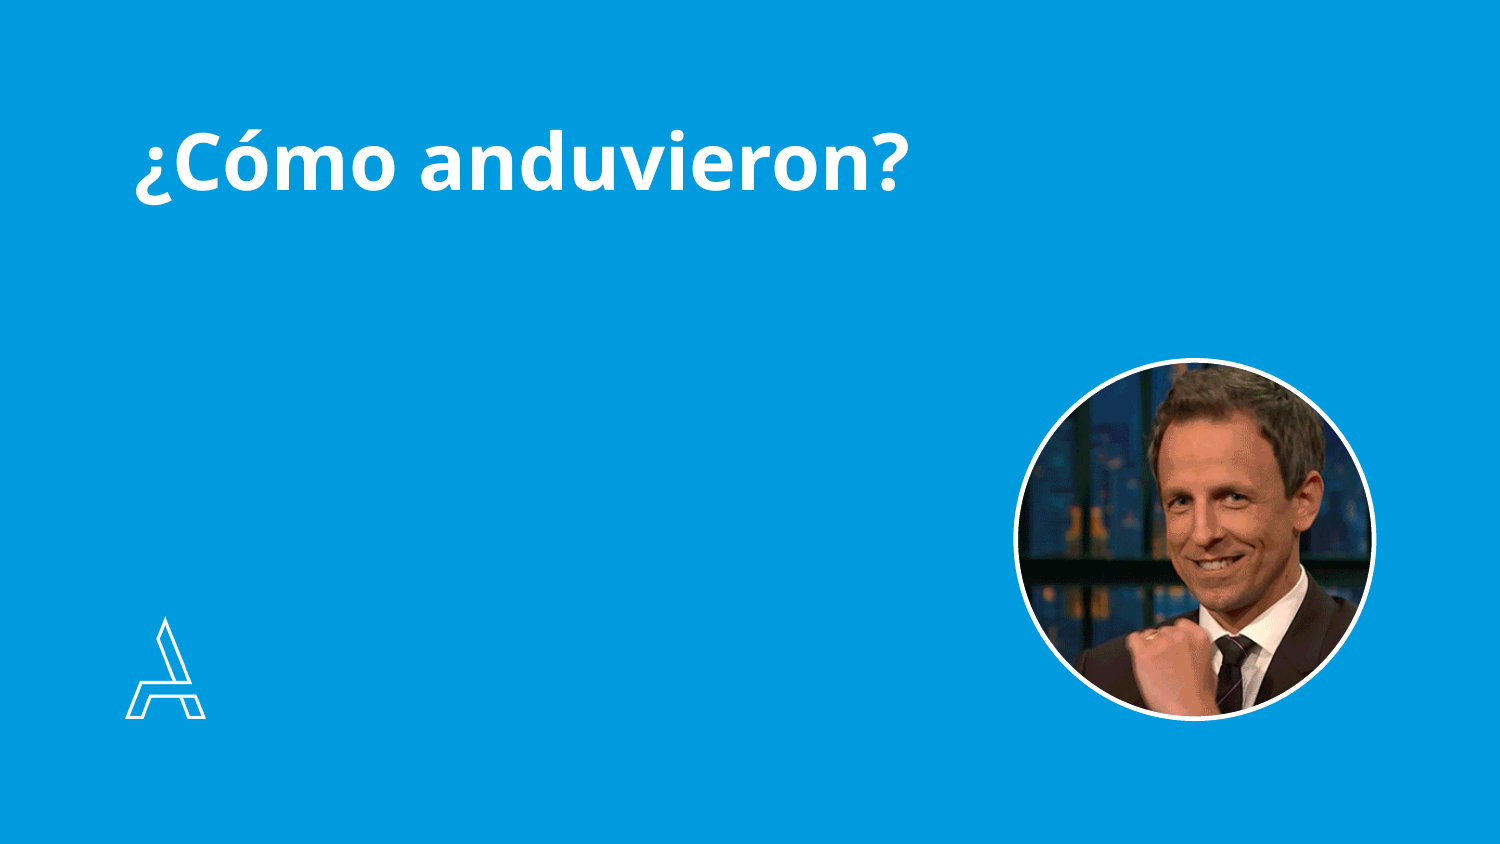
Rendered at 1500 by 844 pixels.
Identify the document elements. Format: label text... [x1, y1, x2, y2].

picture [127, 620, 205, 718]
picture [1019, 363, 1371, 716]
title ¿Cómo anduvieron? [119, 96, 1024, 346]
